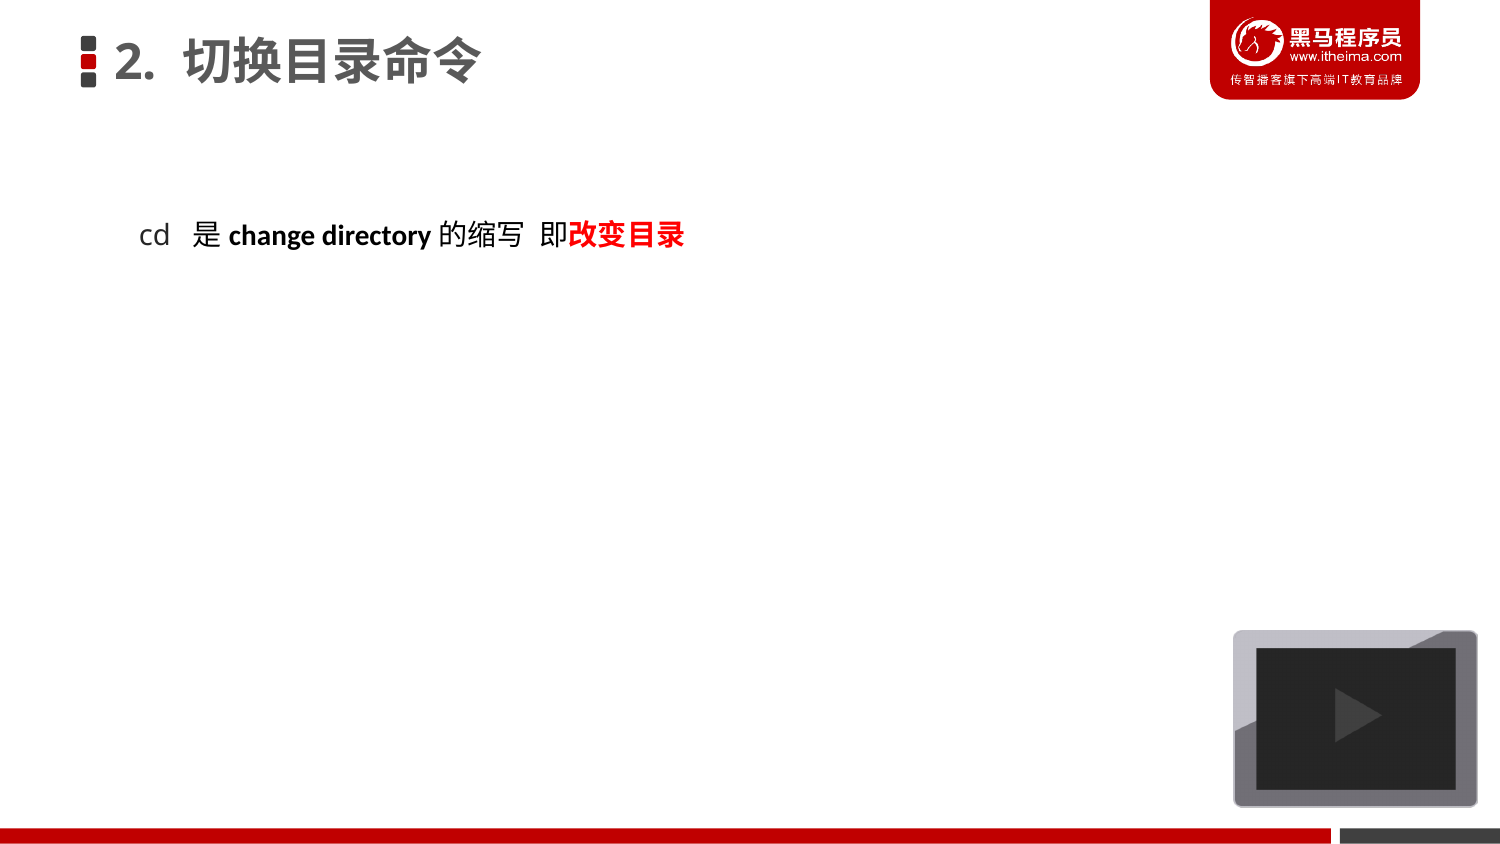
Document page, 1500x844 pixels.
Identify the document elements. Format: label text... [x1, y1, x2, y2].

picture [1212, 8, 1421, 94]
text_box 2. 切换目录命令 [103, 0, 987, 130]
text_box cd 是change directory的缩写 即改变目录 [123, 173, 833, 259]
picture [1232, 630, 1478, 809]
